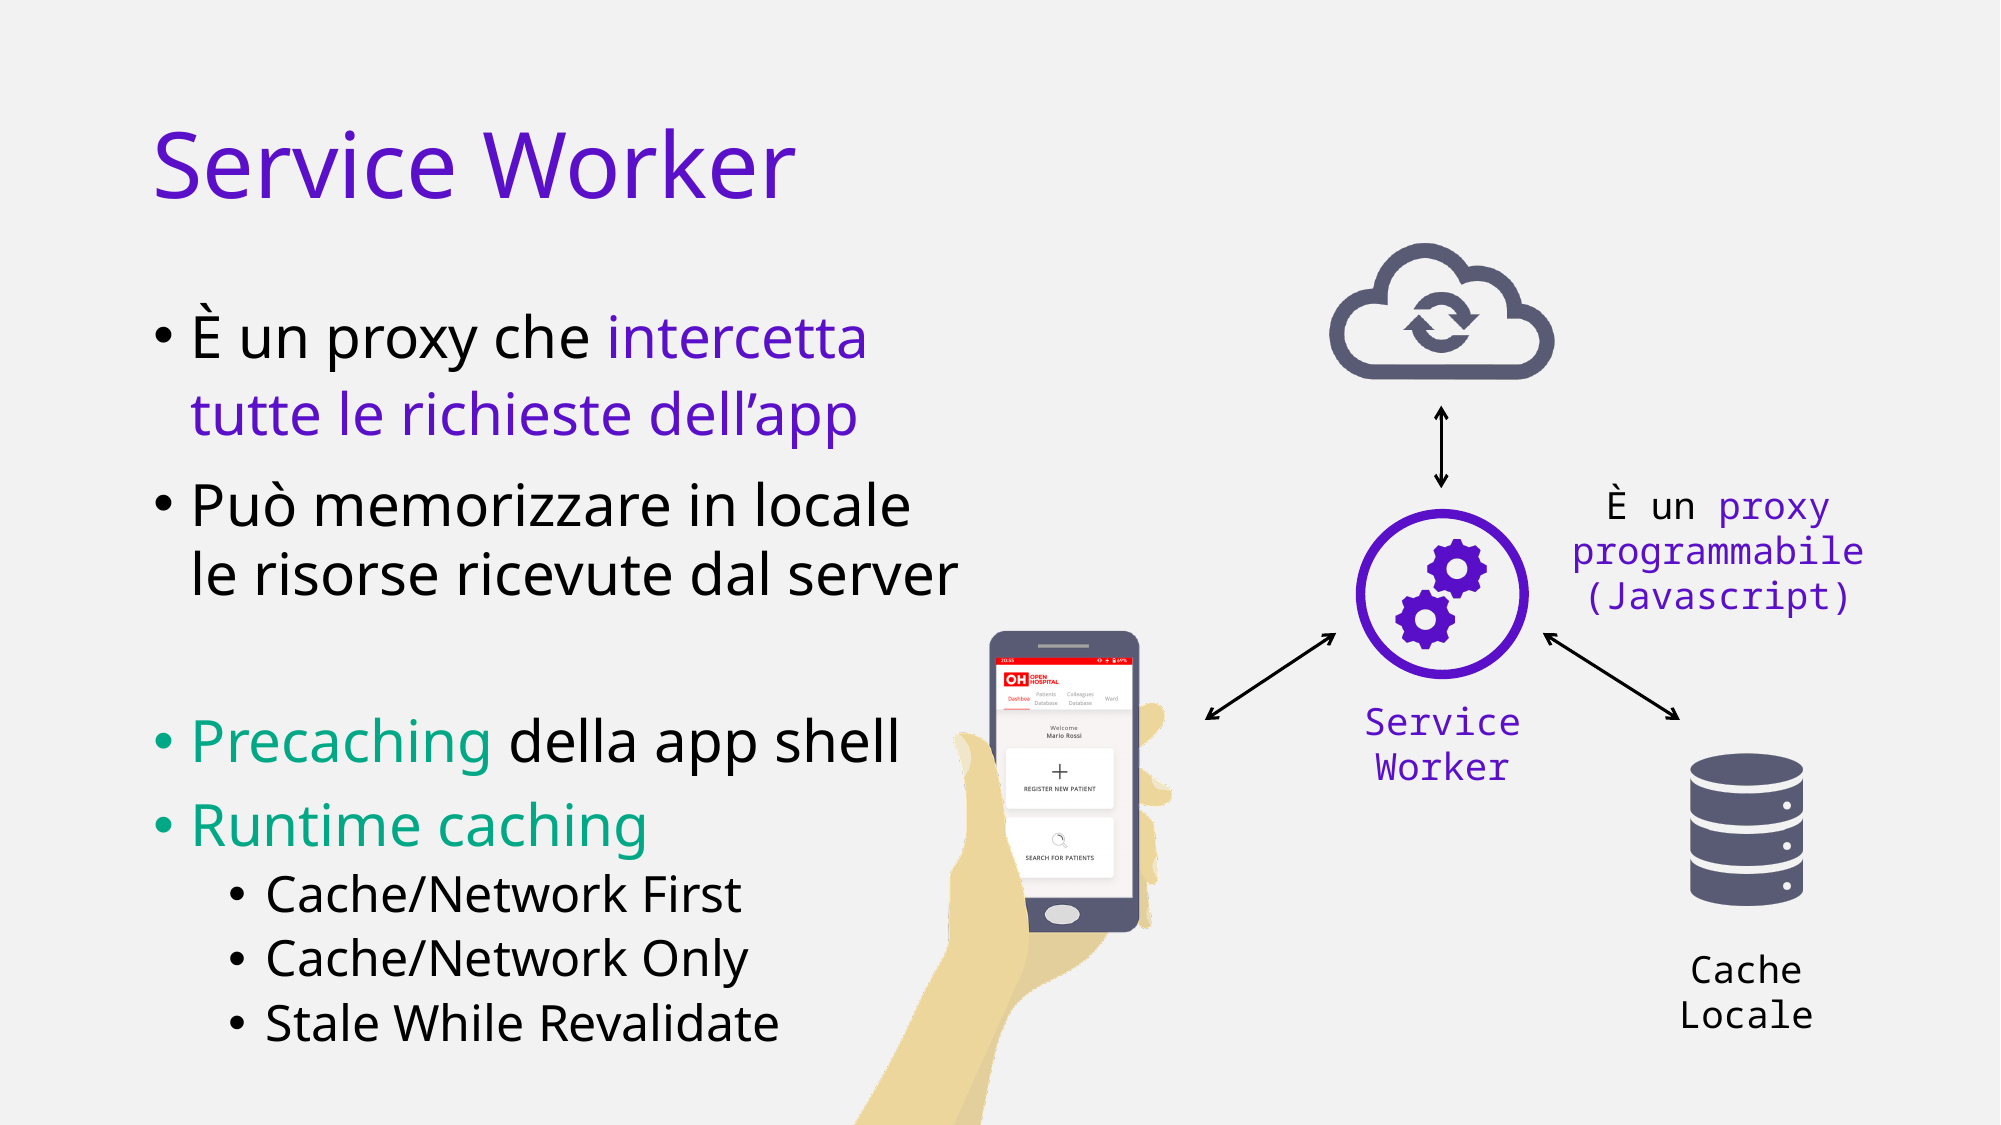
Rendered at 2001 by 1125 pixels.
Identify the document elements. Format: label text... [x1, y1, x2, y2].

text_box Cache Locale [1597, 938, 1896, 1044]
list È un proxy che intercetta tutte le richieste dell’app Può memorizzare in locale le risorse ricevute dal server Precaching della app shell Runtime caching Cache/Network First Cache/Network Only Stale While Revalidate [138, 285, 989, 1066]
picture [1650, 733, 1843, 926]
picture [1324, 194, 1559, 428]
text_box [1359, 548, 1374, 641]
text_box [1542, 632, 1680, 720]
text_box Service Worker [1306, 690, 1579, 796]
text_box [1395, 512, 1490, 527]
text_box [1204, 632, 1337, 720]
text_box È un proxy programmabile (Javascript) [1523, 474, 1914, 625]
title Service Worker [137, 59, 1863, 278]
text_box [1395, 661, 1490, 676]
picture [1374, 527, 1508, 661]
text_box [844, 604, 1192, 1125]
text_box [1508, 544, 1523, 644]
